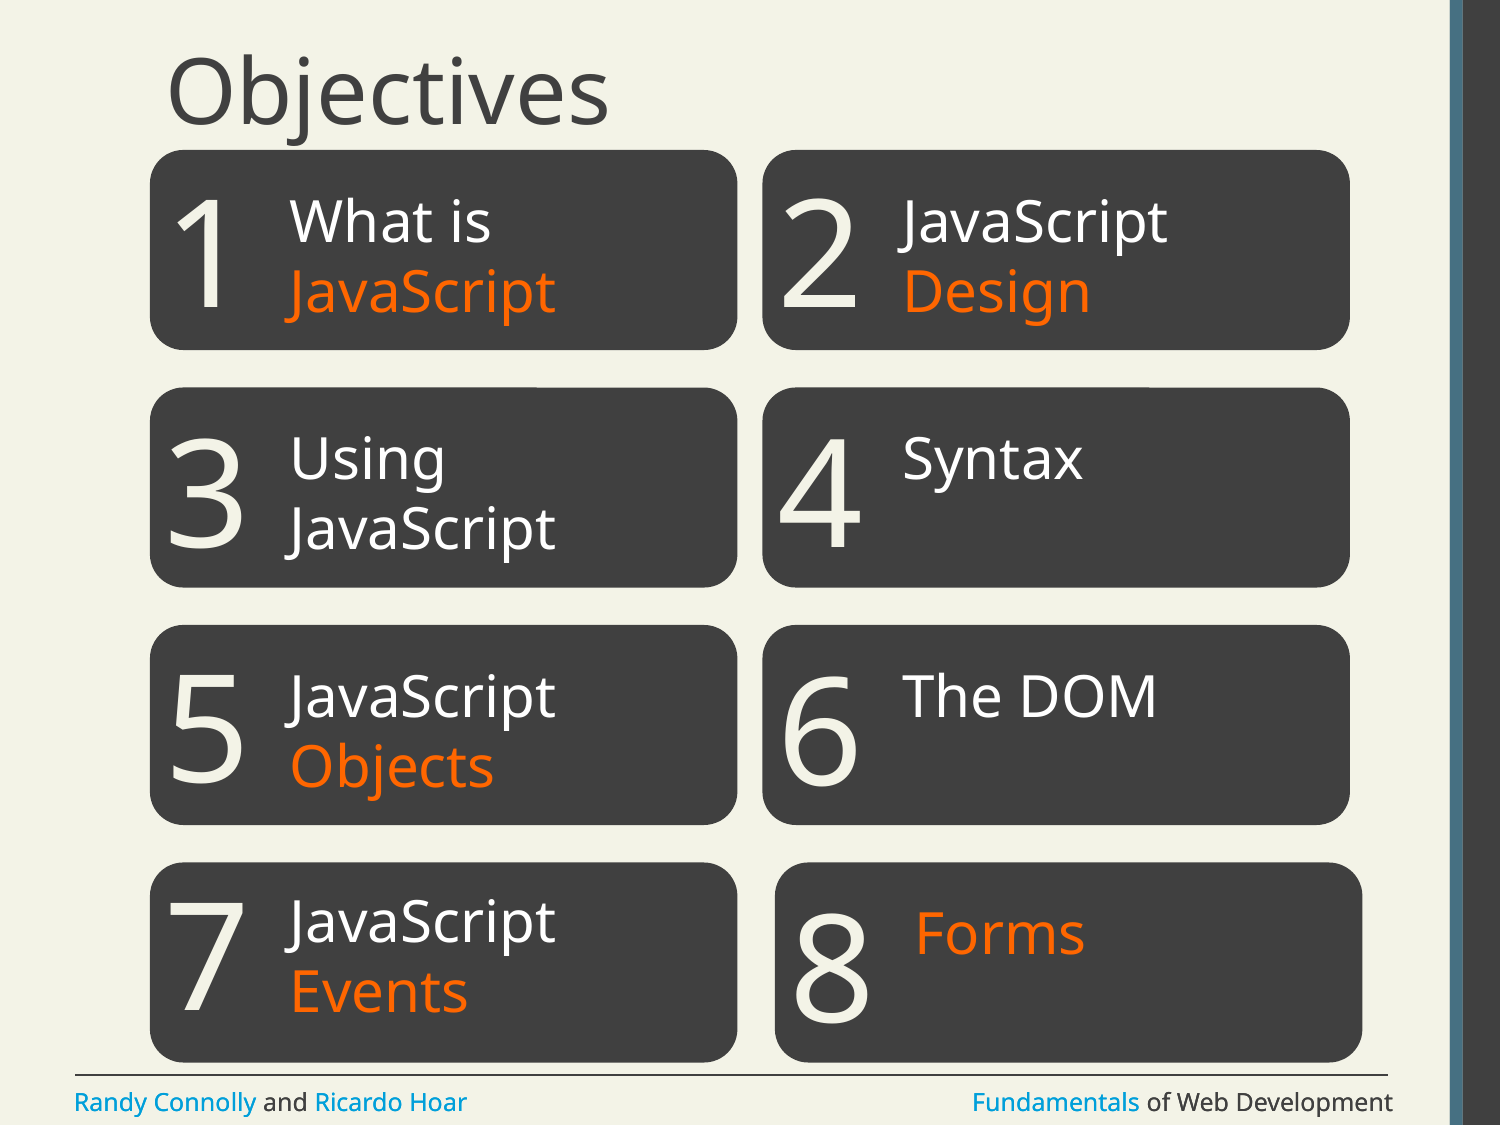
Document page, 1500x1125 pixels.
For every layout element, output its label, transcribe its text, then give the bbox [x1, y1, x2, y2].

text_box 6 [762, 628, 875, 823]
text_box Using JavaScript [275, 414, 700, 569]
text_box 4 [762, 390, 875, 586]
text_box [153, 860, 740, 1065]
text_box [790, 860, 1365, 1065]
text_box JavaScript Design [887, 176, 1363, 332]
text_box The DOM [887, 651, 1313, 737]
text_box 7 [150, 1048, 161, 1058]
text_box What is JavaScript [274, 176, 713, 332]
text_box Forms [900, 889, 1325, 974]
text_box [777, 622, 1353, 828]
text_box 1 [150, 149, 263, 345]
text_box [161, 147, 740, 353]
text_box 8 [774, 865, 888, 1061]
text_box [774, 147, 1352, 353]
text_box 3 [150, 390, 263, 586]
text_box 2 [762, 149, 875, 345]
text_box [778, 385, 1353, 590]
text_box [162, 622, 740, 828]
text_box Syntax [887, 414, 1313, 499]
text_box JavaScript Objects [274, 651, 725, 807]
title Objectives [150, 24, 1450, 200]
text_box 5 [150, 624, 263, 820]
text_box 7 [150, 853, 263, 1048]
text_box JavaScript Events [275, 876, 700, 1032]
text_box [165, 385, 740, 590]
